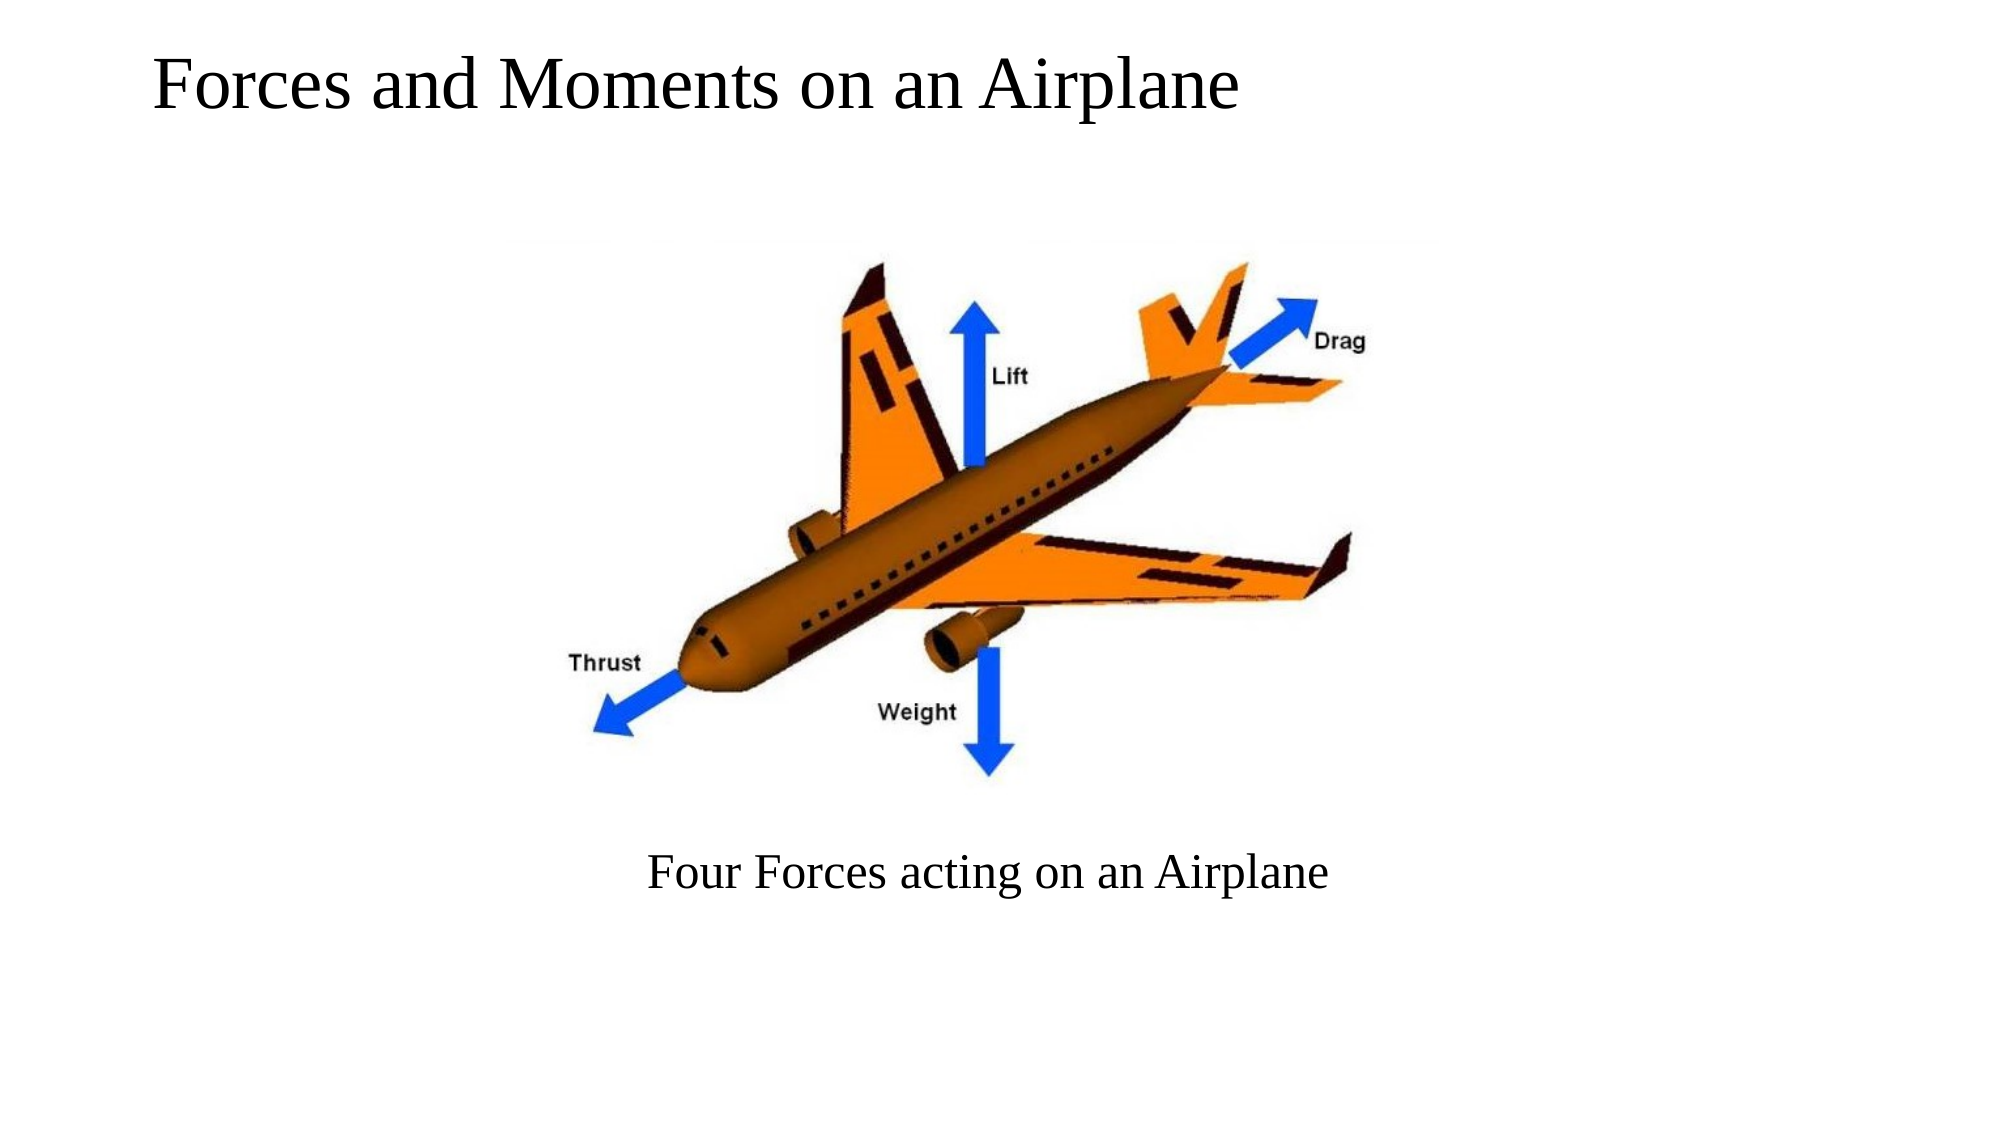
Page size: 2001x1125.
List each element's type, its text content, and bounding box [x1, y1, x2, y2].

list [505, 239, 1440, 795]
title Forces and Moments on an Airplane [137, 17, 1863, 150]
text_box Four Forces acting on an Airplane [632, 831, 1397, 907]
